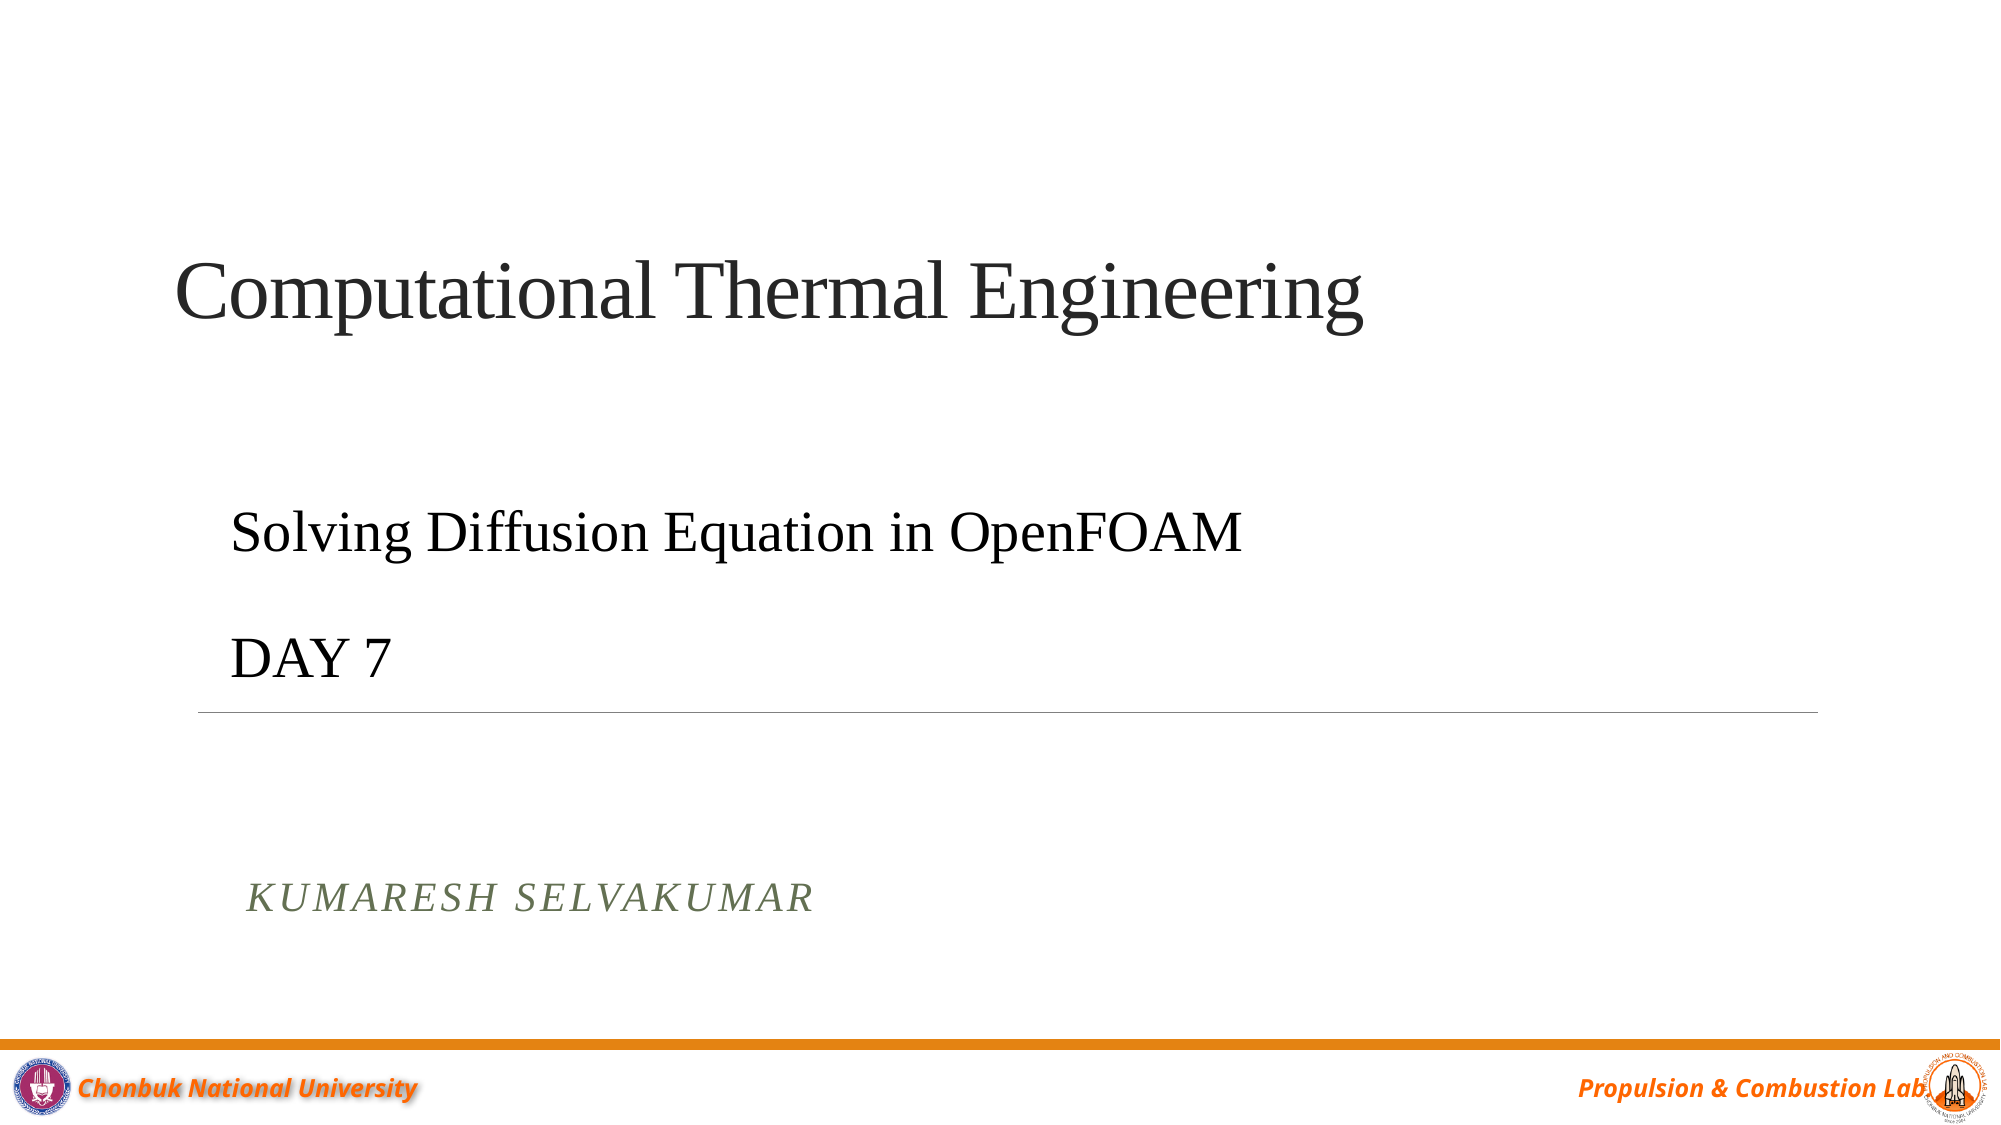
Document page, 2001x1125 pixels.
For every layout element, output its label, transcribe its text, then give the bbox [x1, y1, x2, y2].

picture [9, 1054, 74, 1119]
picture [1910, 1040, 1999, 1125]
subtitle Kumaresh Selvakumar [231, 867, 1732, 968]
text_box Solving Diffusion Equation in OpenFOAM DAY 7 [215, 544, 1672, 698]
title Computational Thermal Engineering [159, 157, 2000, 343]
